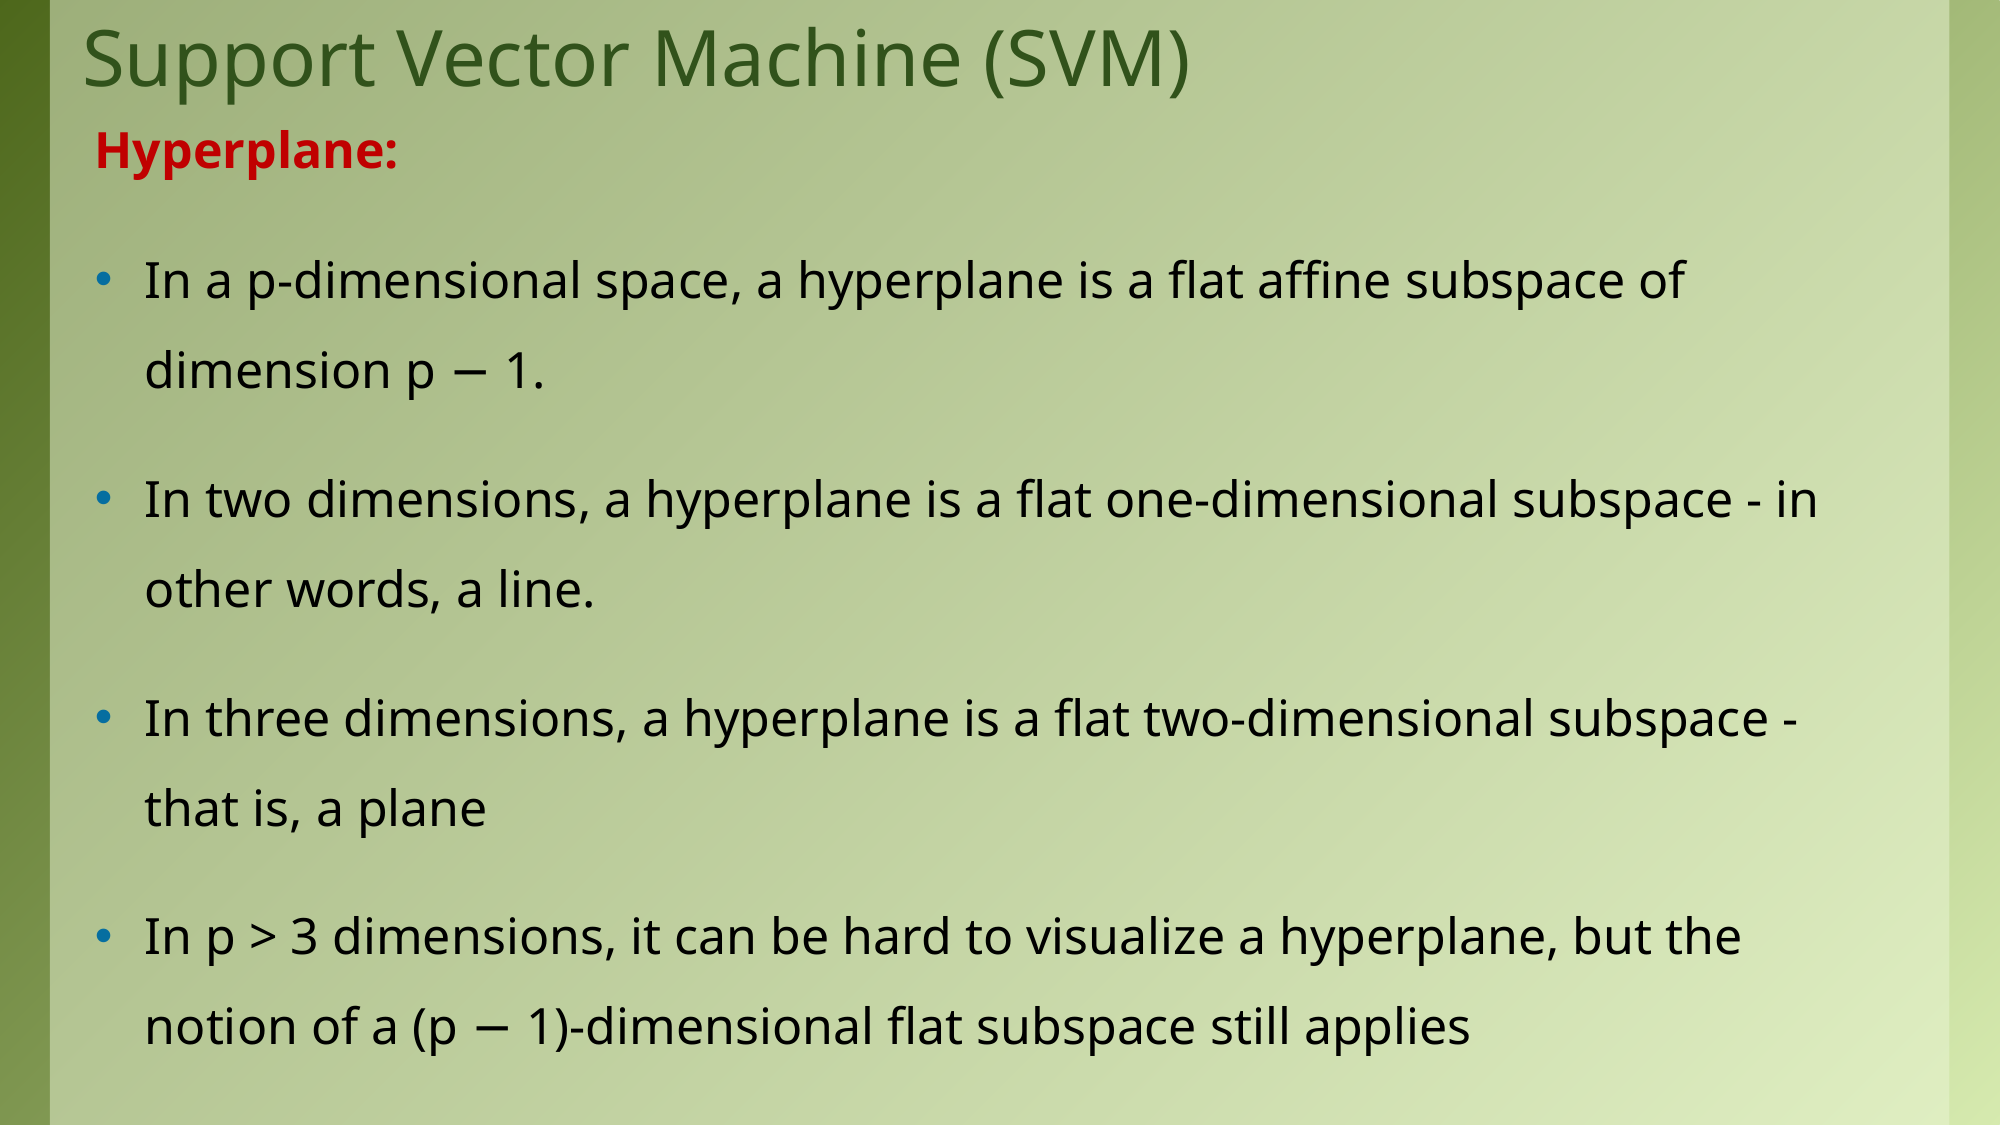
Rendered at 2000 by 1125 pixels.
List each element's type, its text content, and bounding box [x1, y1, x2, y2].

list Hyperplane: In a p-dimensional space, a hyperplane is a flat affine subspace of dimension p − 1. In two dimensions, a hyperplane is a flat one-dimensional subspace - in other words, a line. In three dimensions, a hyperplane is a flat two-dimensional subspace - that is, a plane In p > 3 dimensions, it can be hard to visualize a hyperplane, but the notion of a (p − 1)-dimensional flat subspace still applies [74, 112, 1925, 1100]
title Support Vector Machine (SVM) [62, 12, 1850, 113]
